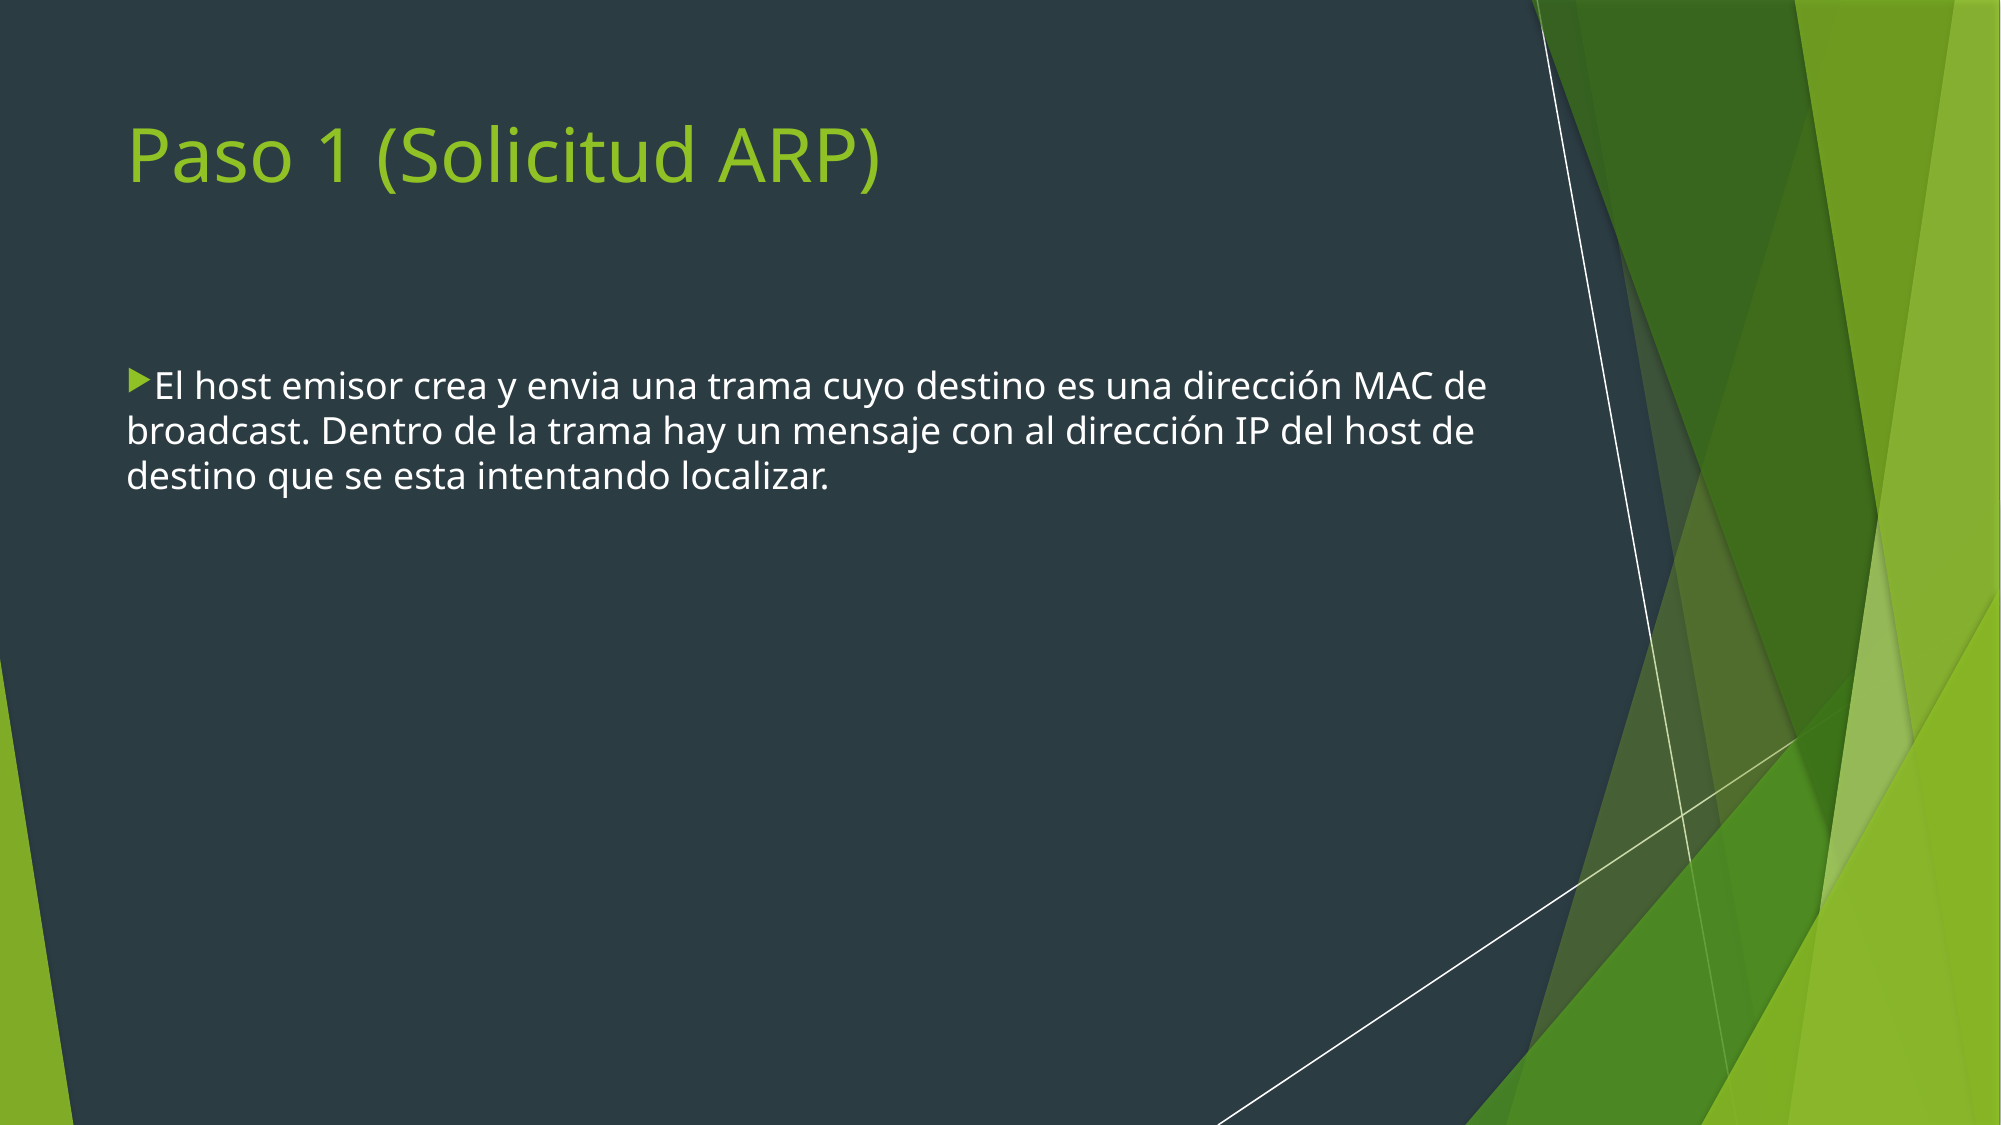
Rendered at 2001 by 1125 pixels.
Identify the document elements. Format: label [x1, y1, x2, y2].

text_box [0, 0, 2000, 1125]
